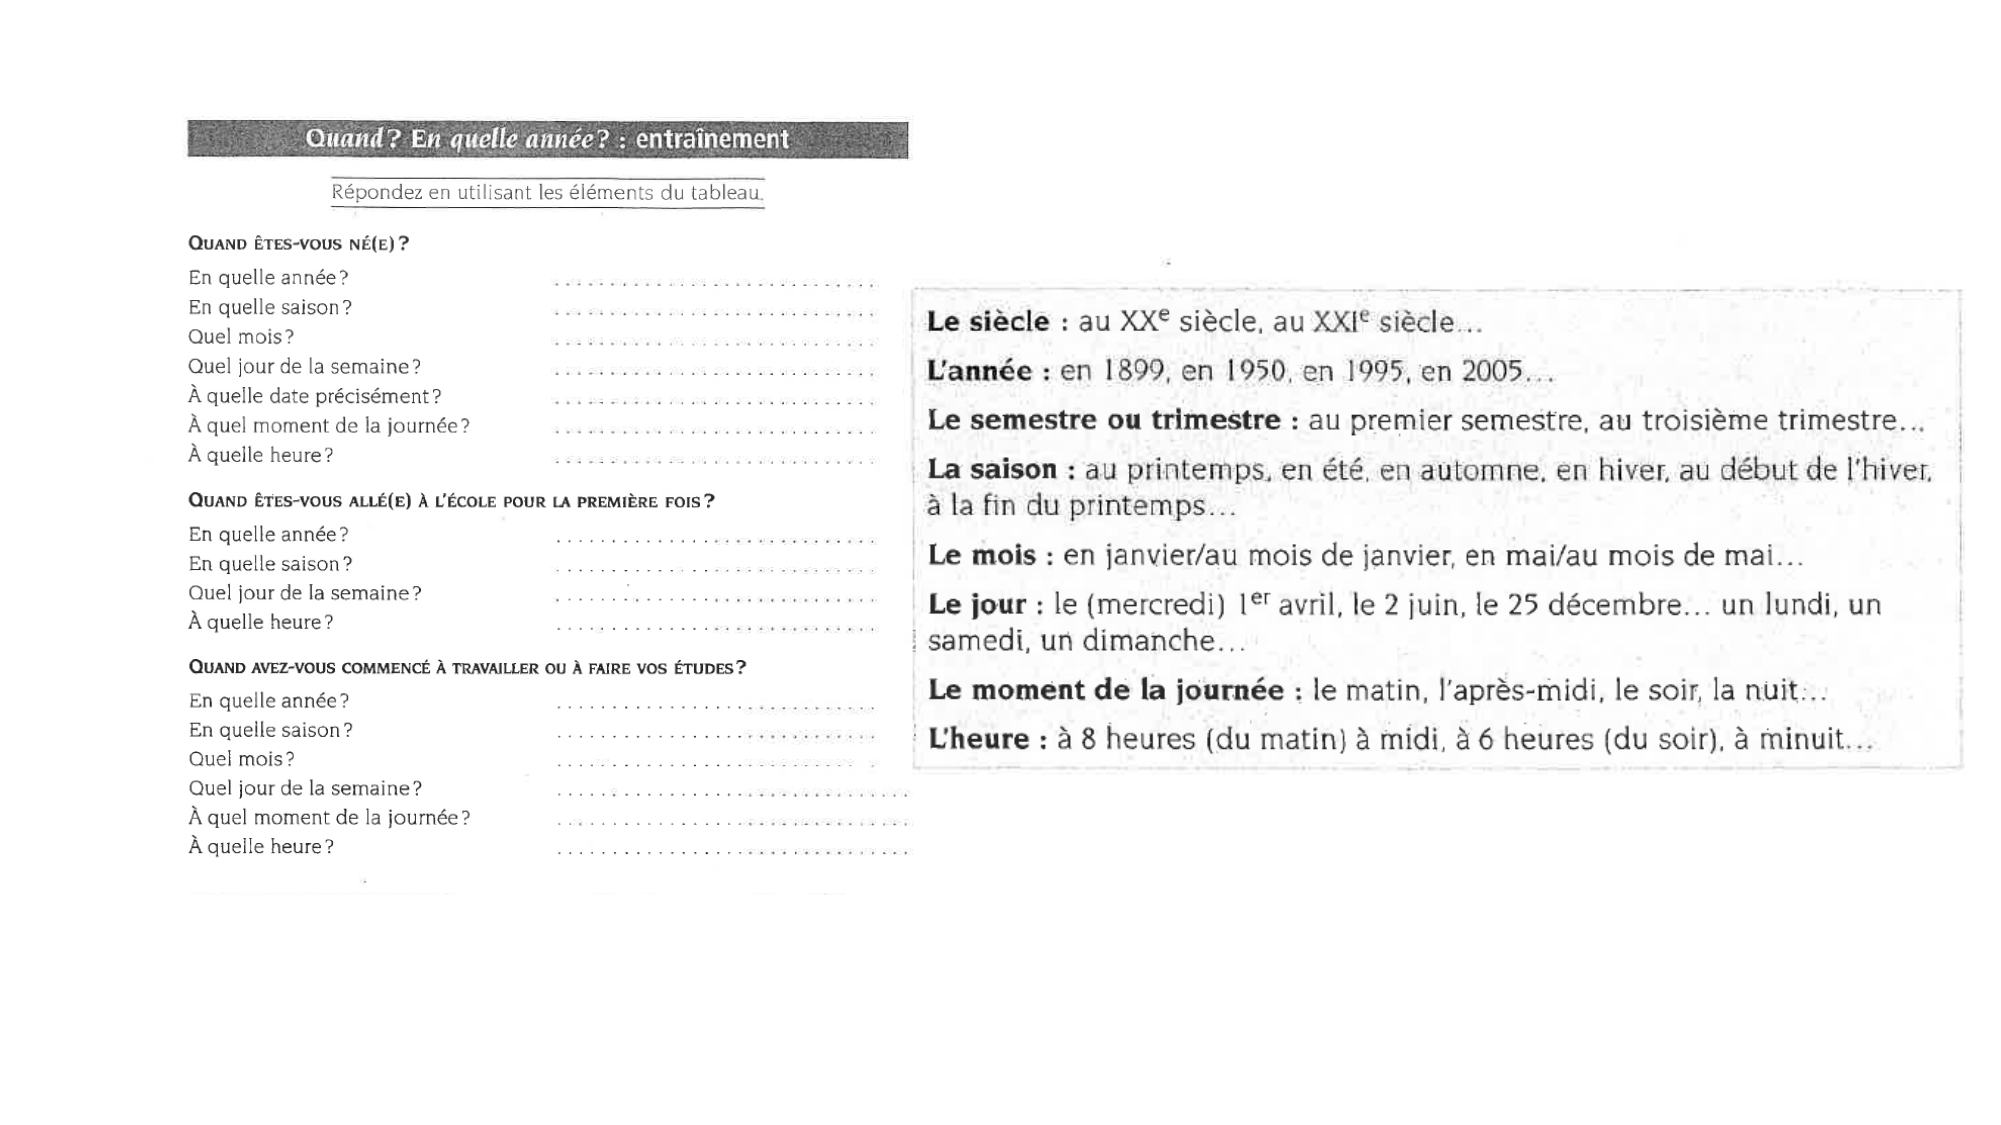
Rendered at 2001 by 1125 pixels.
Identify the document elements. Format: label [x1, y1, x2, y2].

list [126, 60, 935, 895]
picture [878, 229, 1966, 787]
